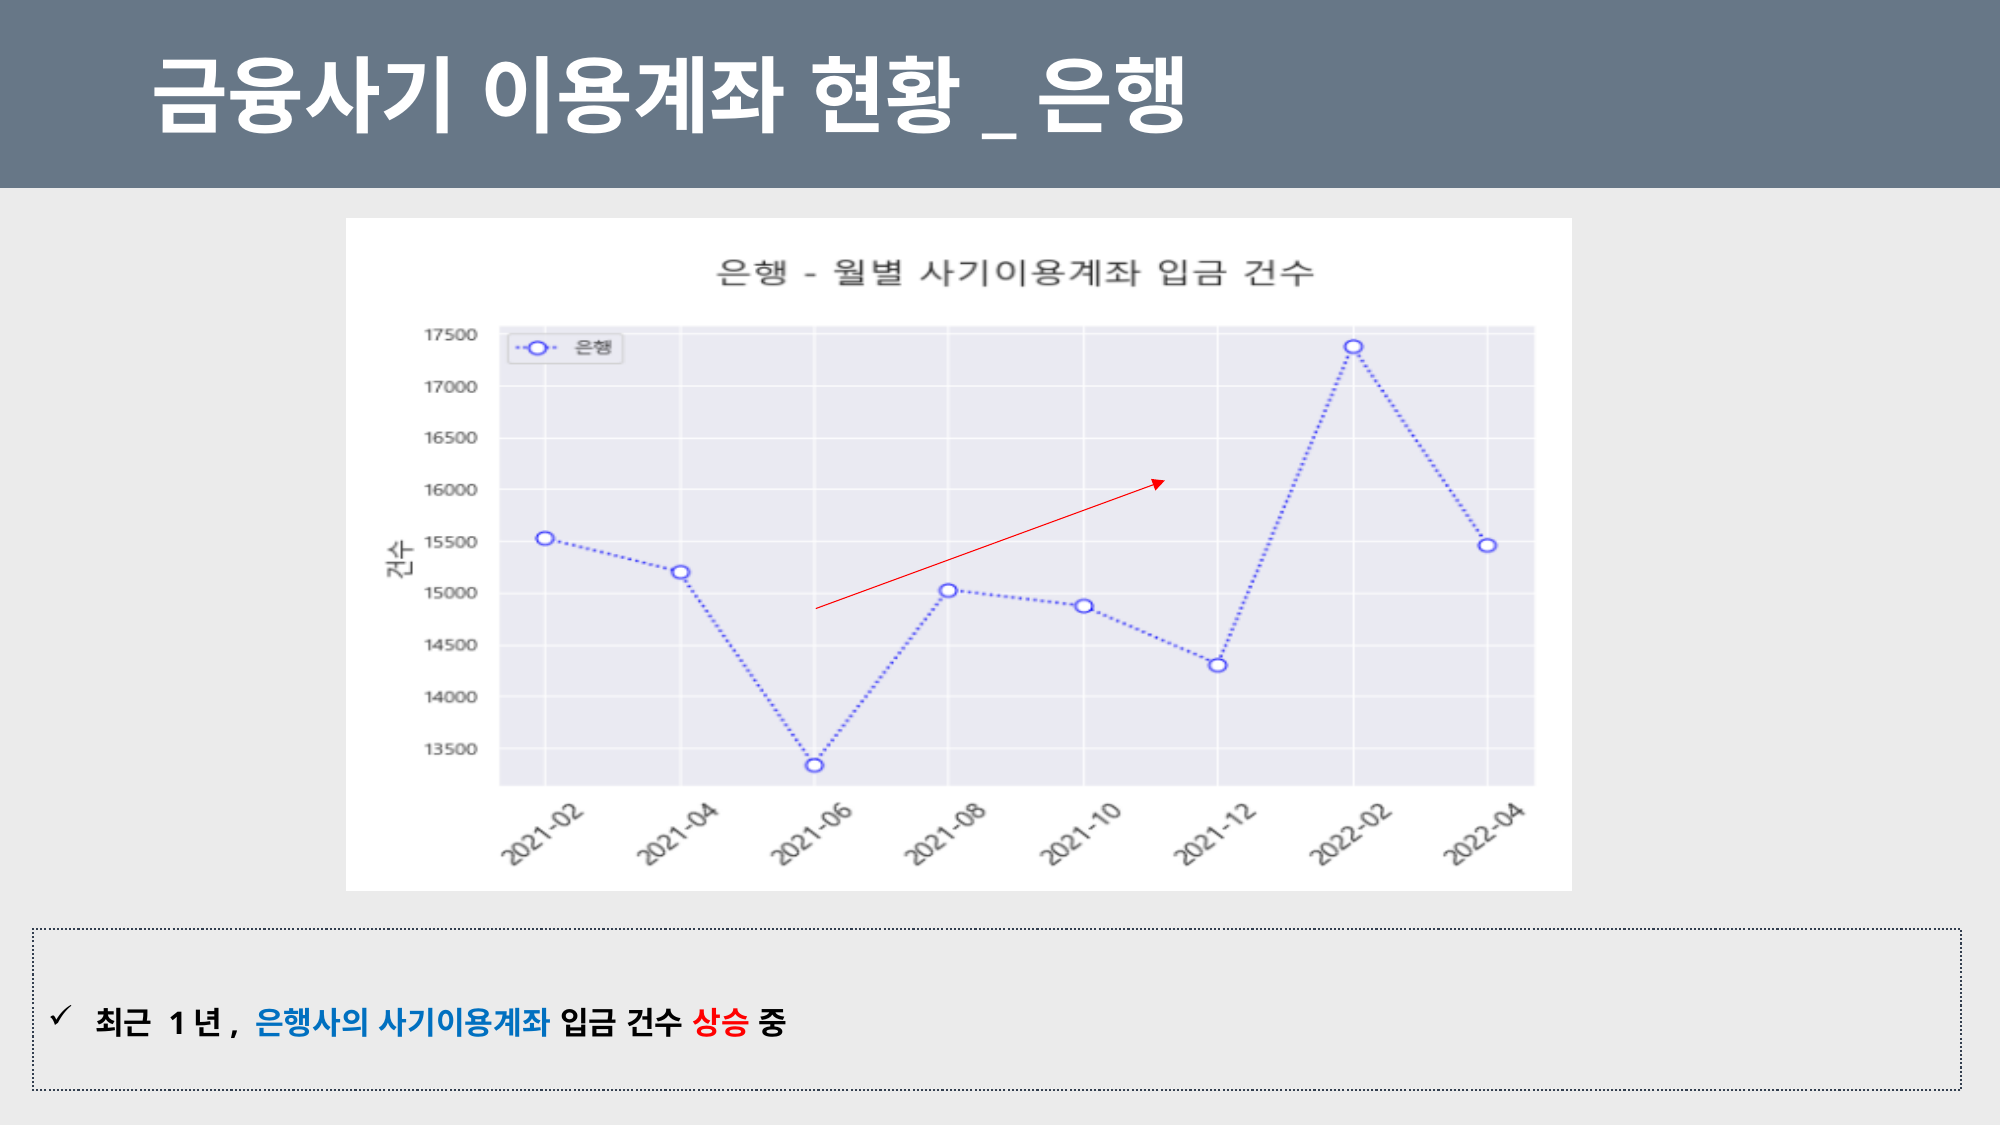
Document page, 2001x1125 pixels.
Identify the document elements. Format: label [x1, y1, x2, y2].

picture [0, 0, 2000, 1125]
text_box [815, 480, 1165, 609]
